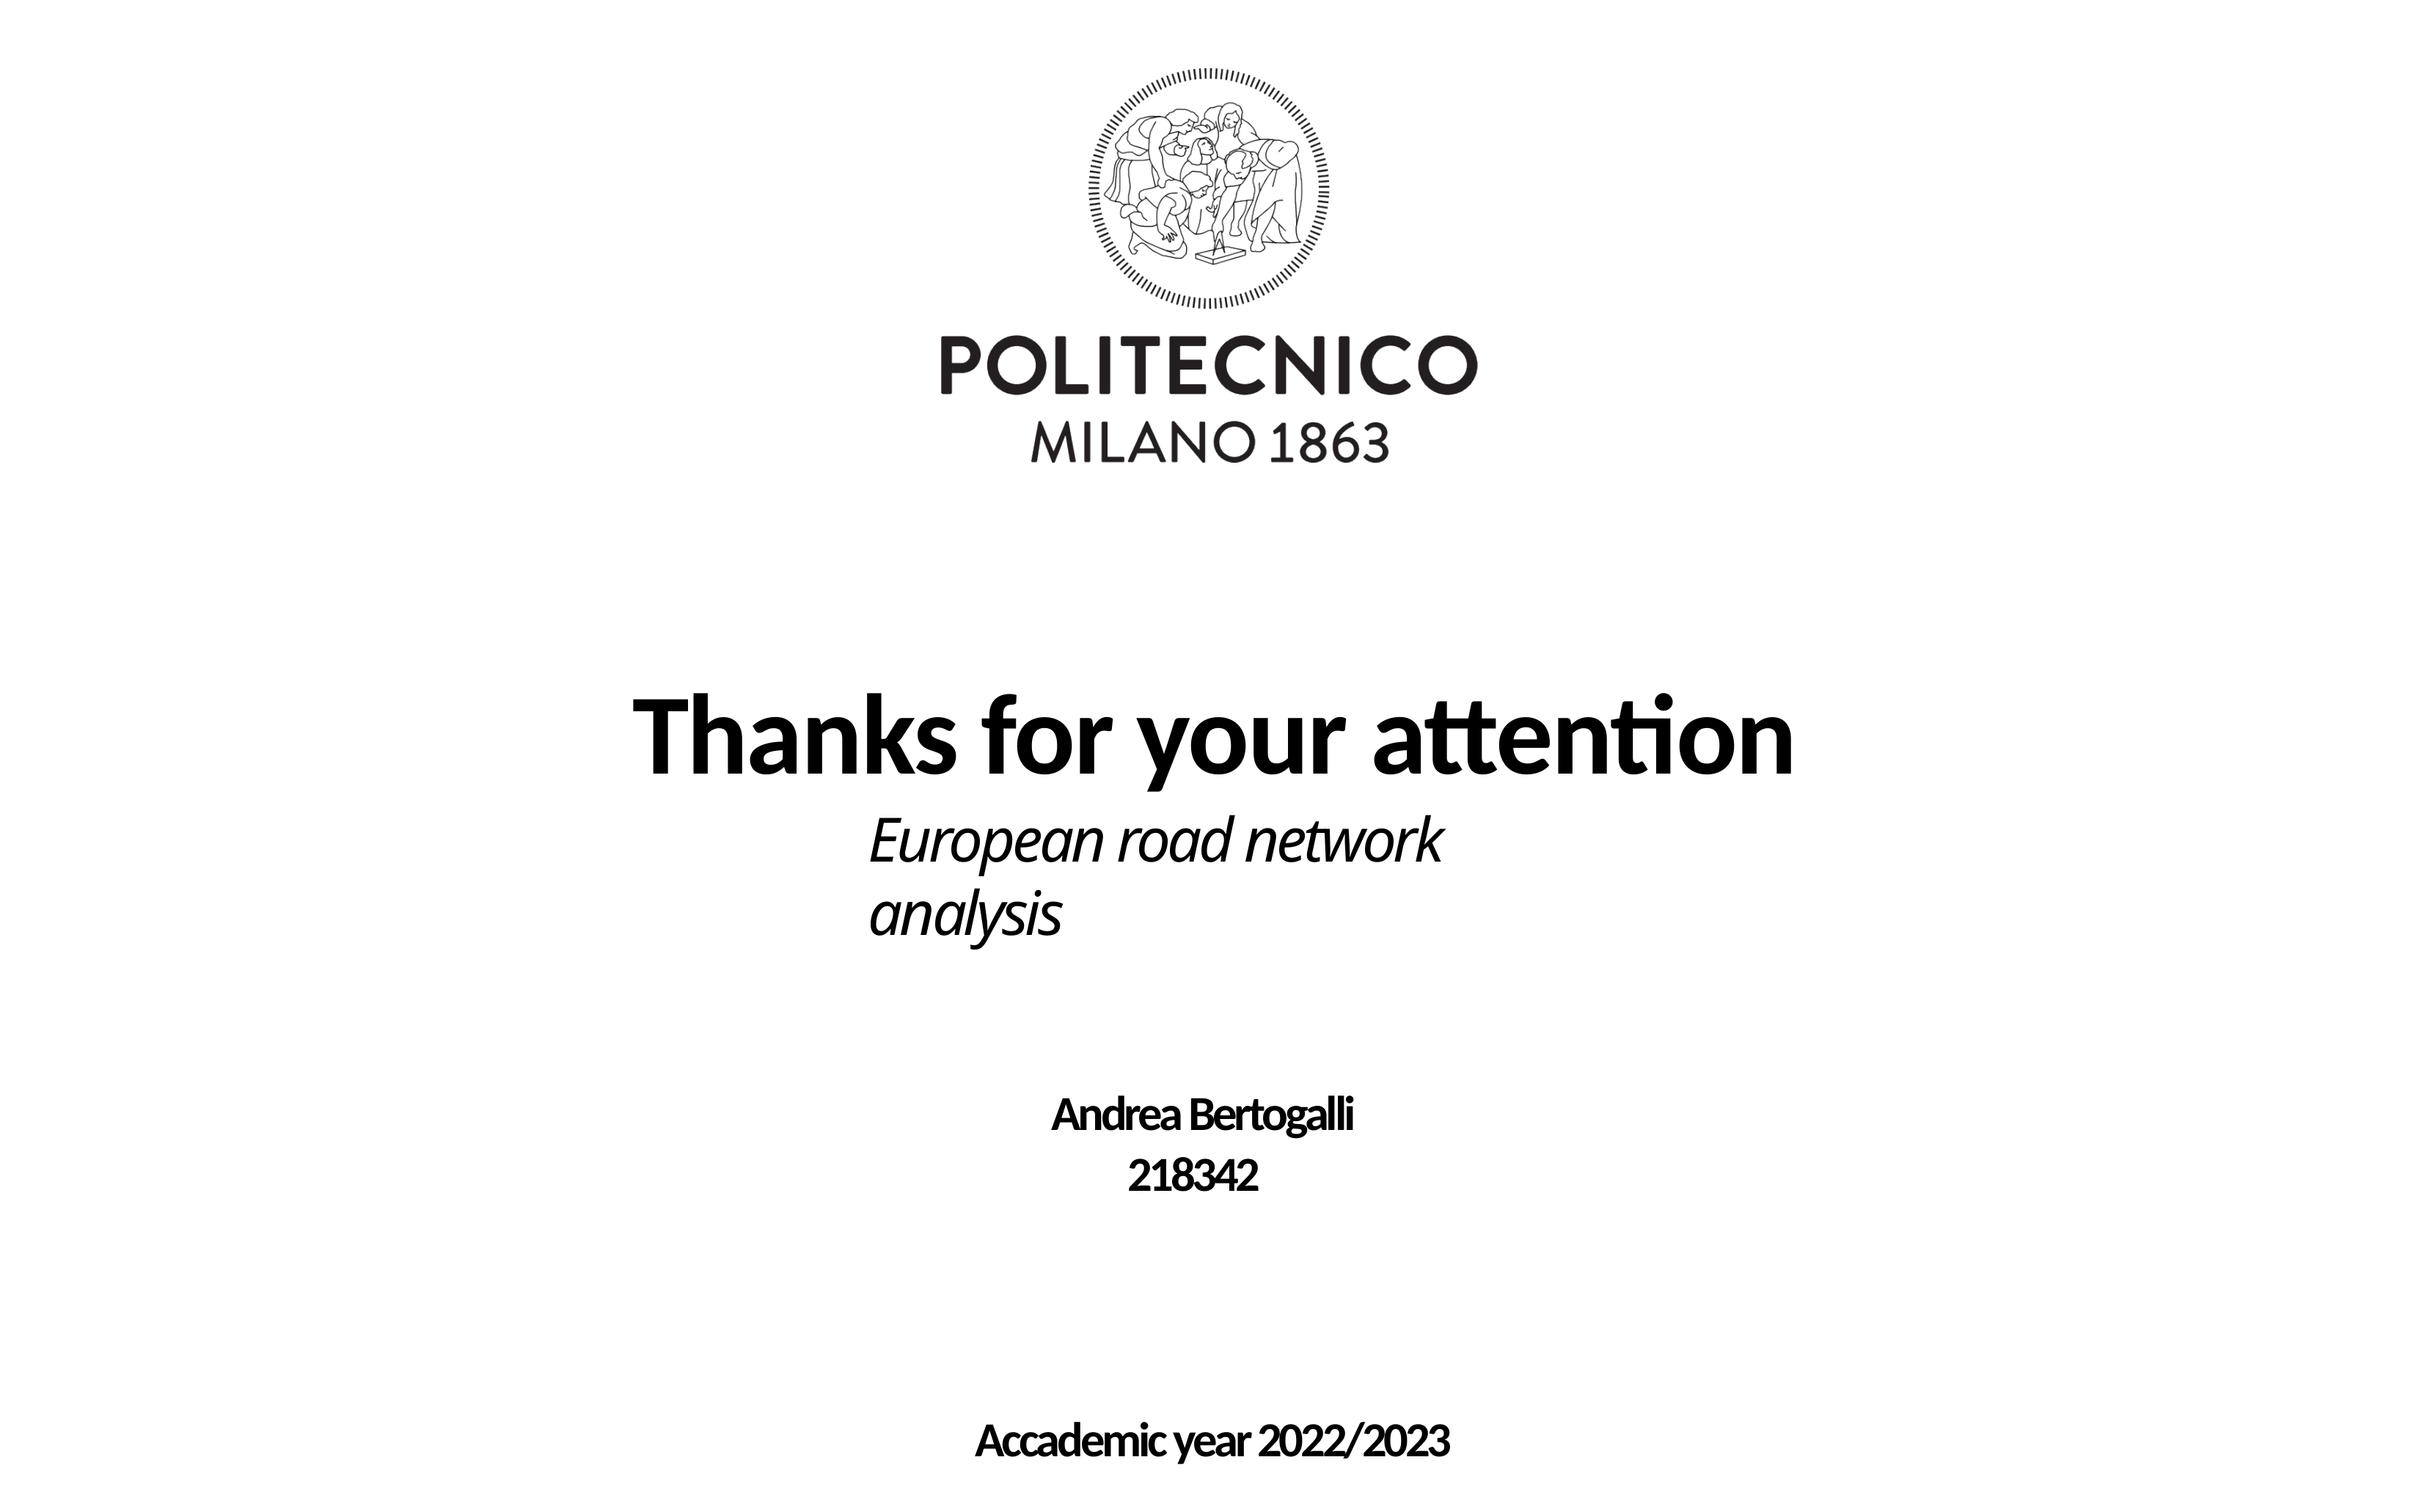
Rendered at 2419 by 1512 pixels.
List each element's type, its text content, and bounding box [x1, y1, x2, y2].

list Thanks for your attention [536, 658, 1883, 1512]
text_box European road network analysis [772, 799, 1647, 948]
text_box 218342 [1031, 1140, 1540, 1201]
text_box Andrea Bertogalli [955, 1079, 1463, 1140]
picture [940, 67, 1478, 463]
text_box Accademic year 2022/2023 [879, 1406, 1540, 1467]
